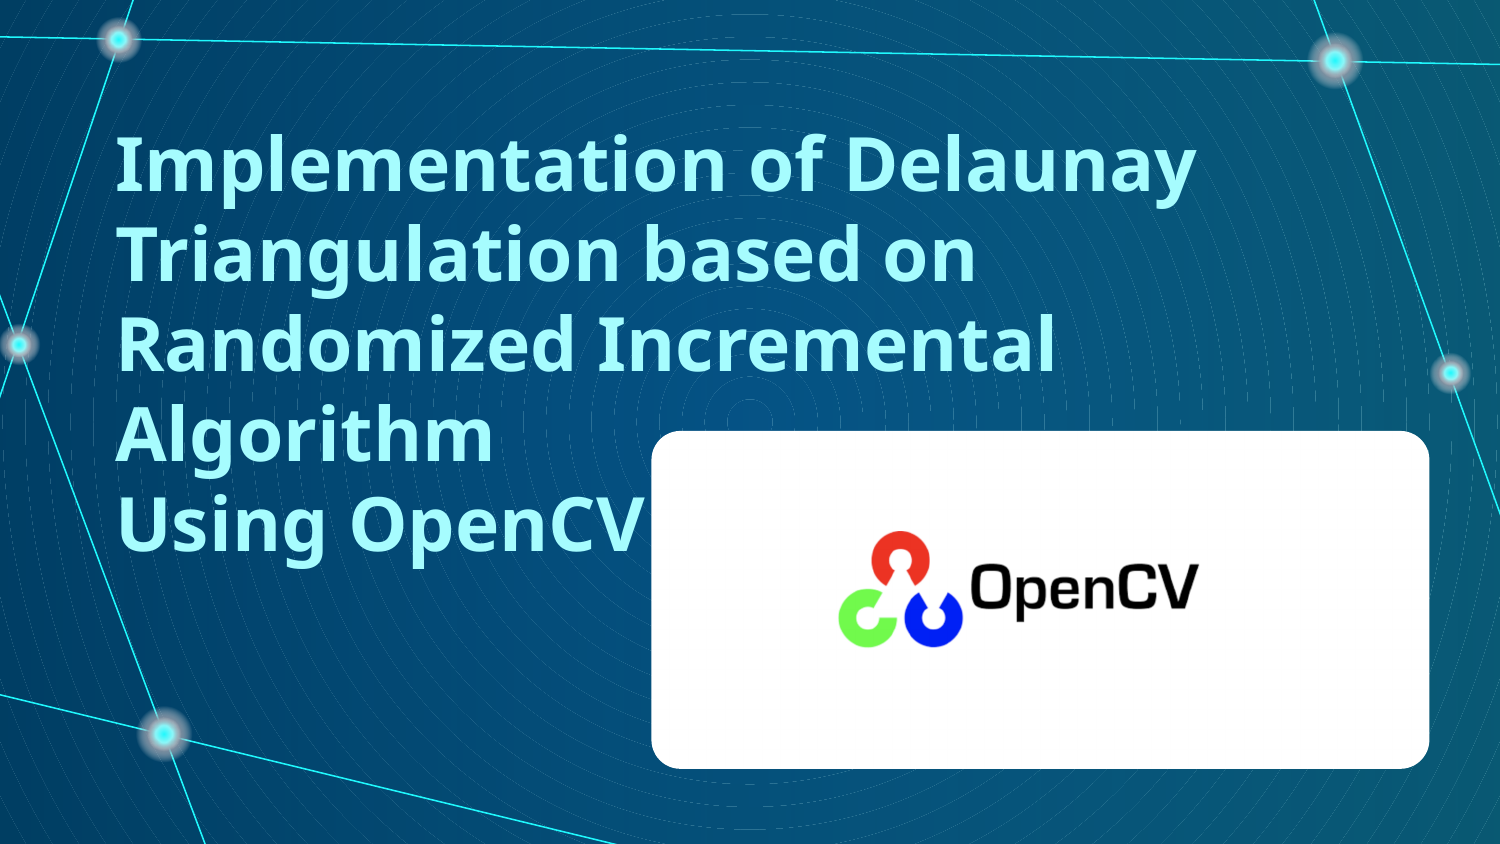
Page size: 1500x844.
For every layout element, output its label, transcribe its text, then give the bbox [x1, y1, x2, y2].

picture [651, 430, 1430, 772]
text_box Implementation of Delaunay Triangulation based on Randomized Incremental Algorithm Using OpenCV [100, 108, 1447, 574]
